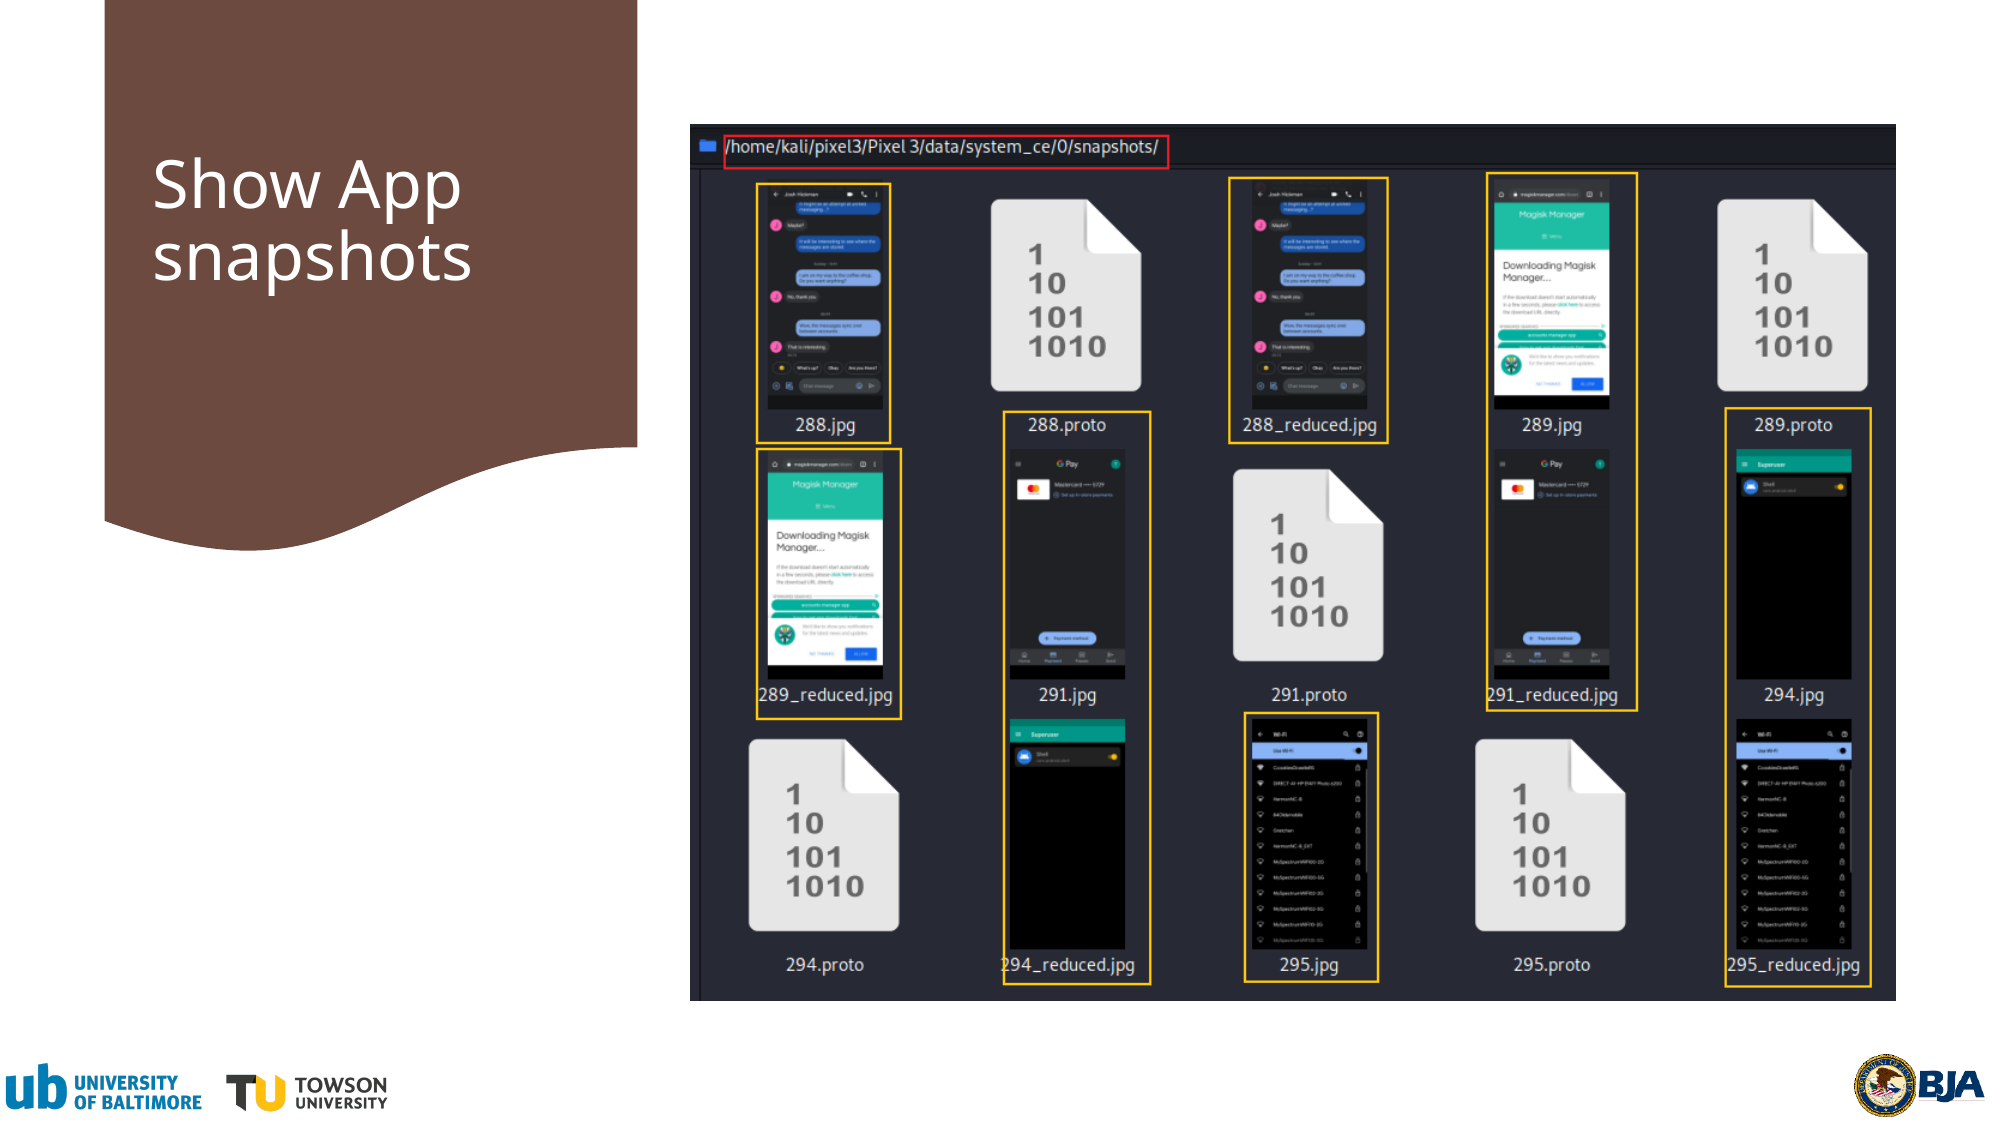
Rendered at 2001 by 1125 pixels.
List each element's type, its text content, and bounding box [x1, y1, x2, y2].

text_box [103, 0, 639, 552]
picture [0, 1031, 407, 1125]
picture [1854, 1054, 1986, 1117]
title Show App snapshots [137, 28, 604, 417]
picture [690, 124, 1896, 1001]
